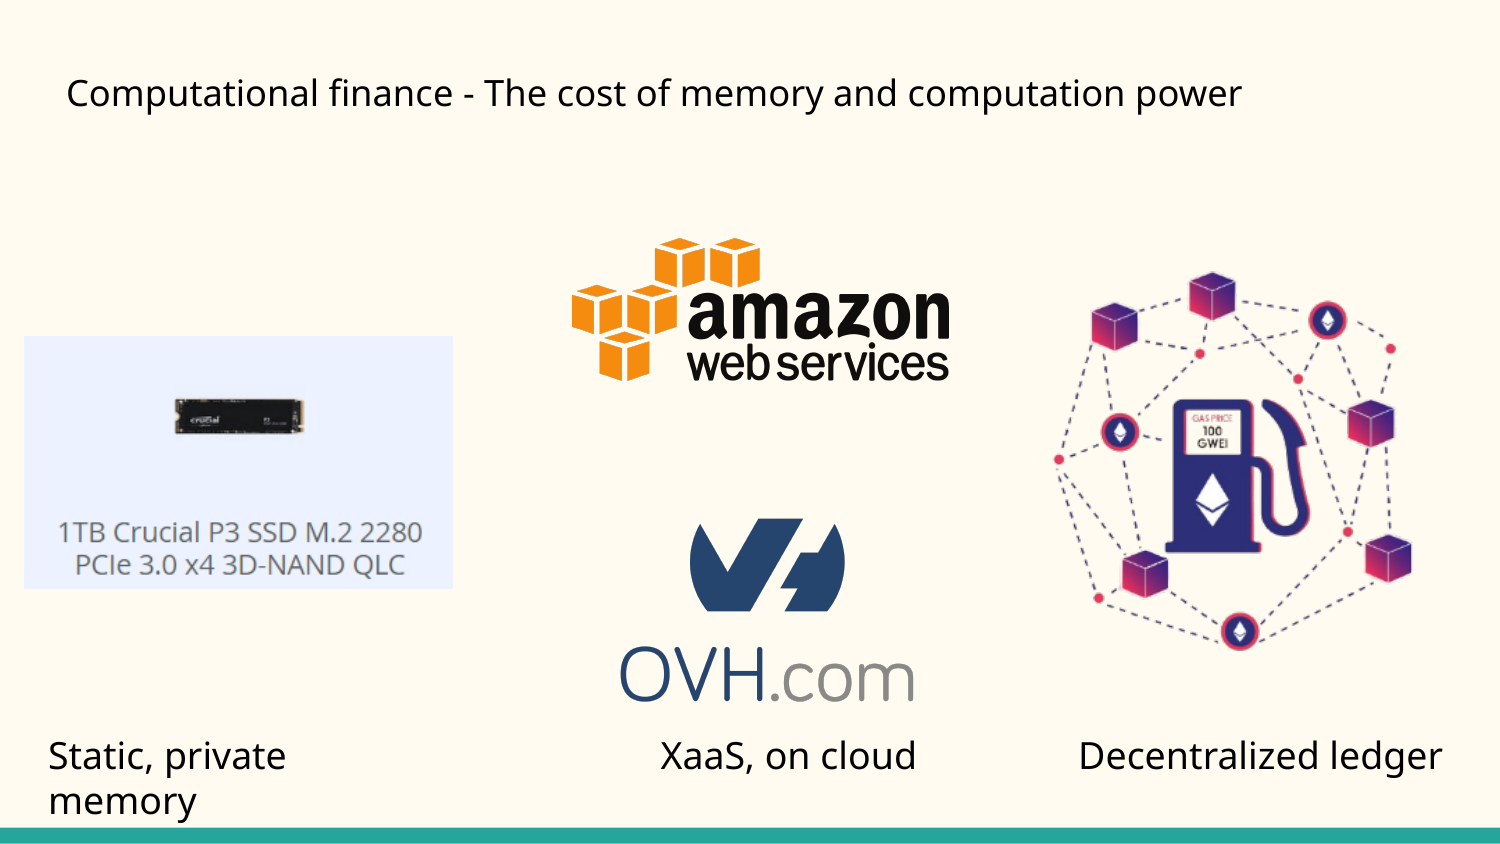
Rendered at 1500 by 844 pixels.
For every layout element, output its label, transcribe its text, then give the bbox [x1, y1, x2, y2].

picture [615, 513, 919, 707]
text_box Static, private memory [33, 716, 434, 837]
picture [973, 255, 1492, 670]
text_box XaaS, on cloud [645, 716, 941, 792]
title Computational finance - The cost of memory and computation power [51, 55, 1449, 156]
picture [24, 336, 454, 589]
text_box Decentralized ledger [1063, 716, 1464, 792]
picture [572, 238, 950, 381]
